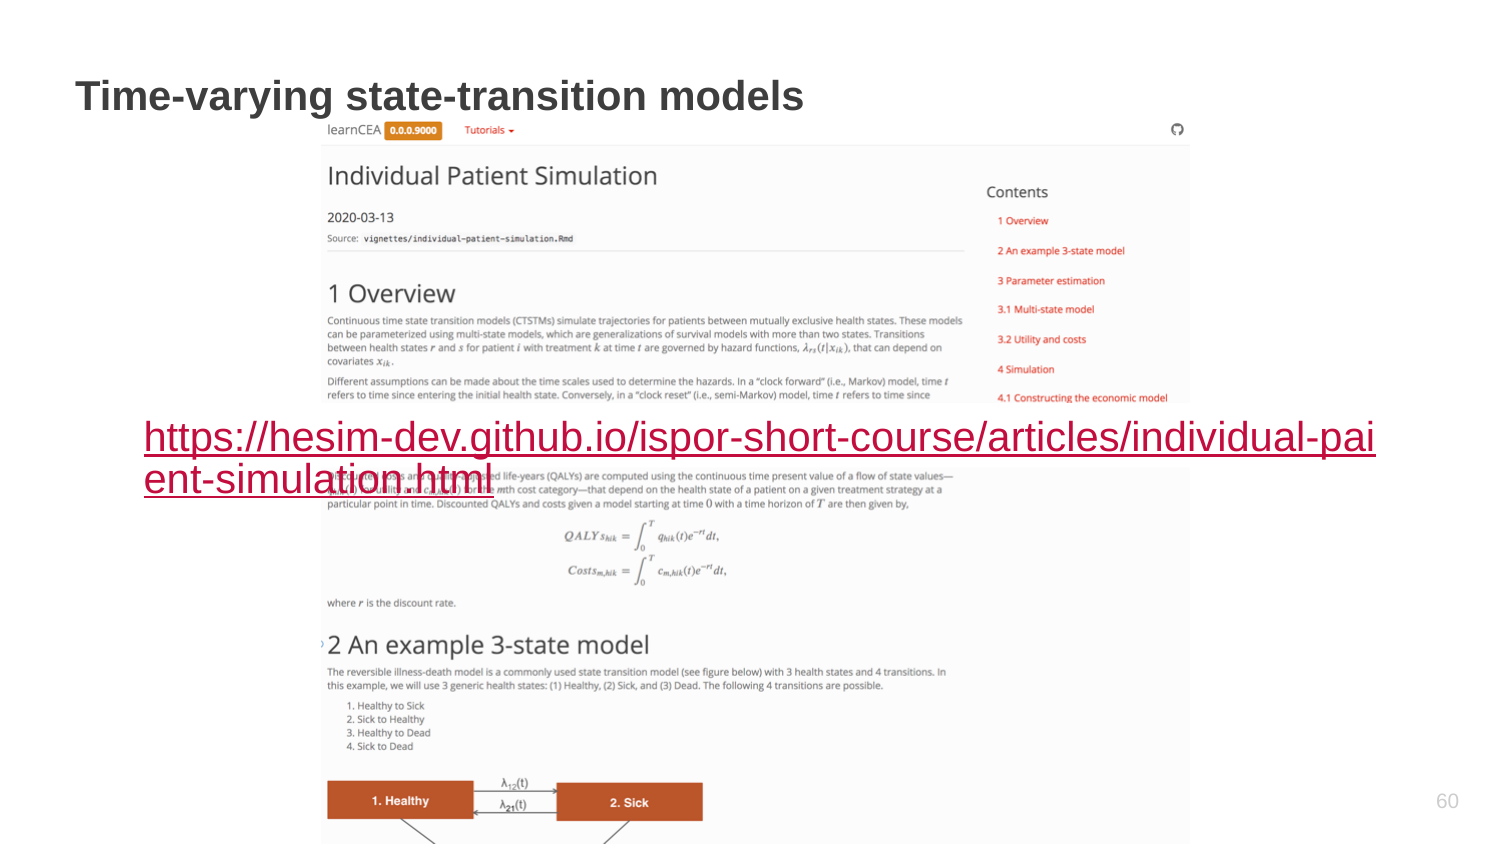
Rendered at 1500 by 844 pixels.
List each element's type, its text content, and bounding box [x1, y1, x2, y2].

slide_number 59 [1393, 777, 1475, 823]
text_box https://hesim-dev.github.io/ispor-short-course/articles/individual-paient-simulation.html [128, 402, 316, 468]
text_box https://hesim-dev.github.io/ispor-short-course/articles/individual-paient-simulation.html [1194, 402, 1409, 468]
picture [321, 119, 1190, 844]
title Time-varying state-transition models [75, 0, 1325, 188]
